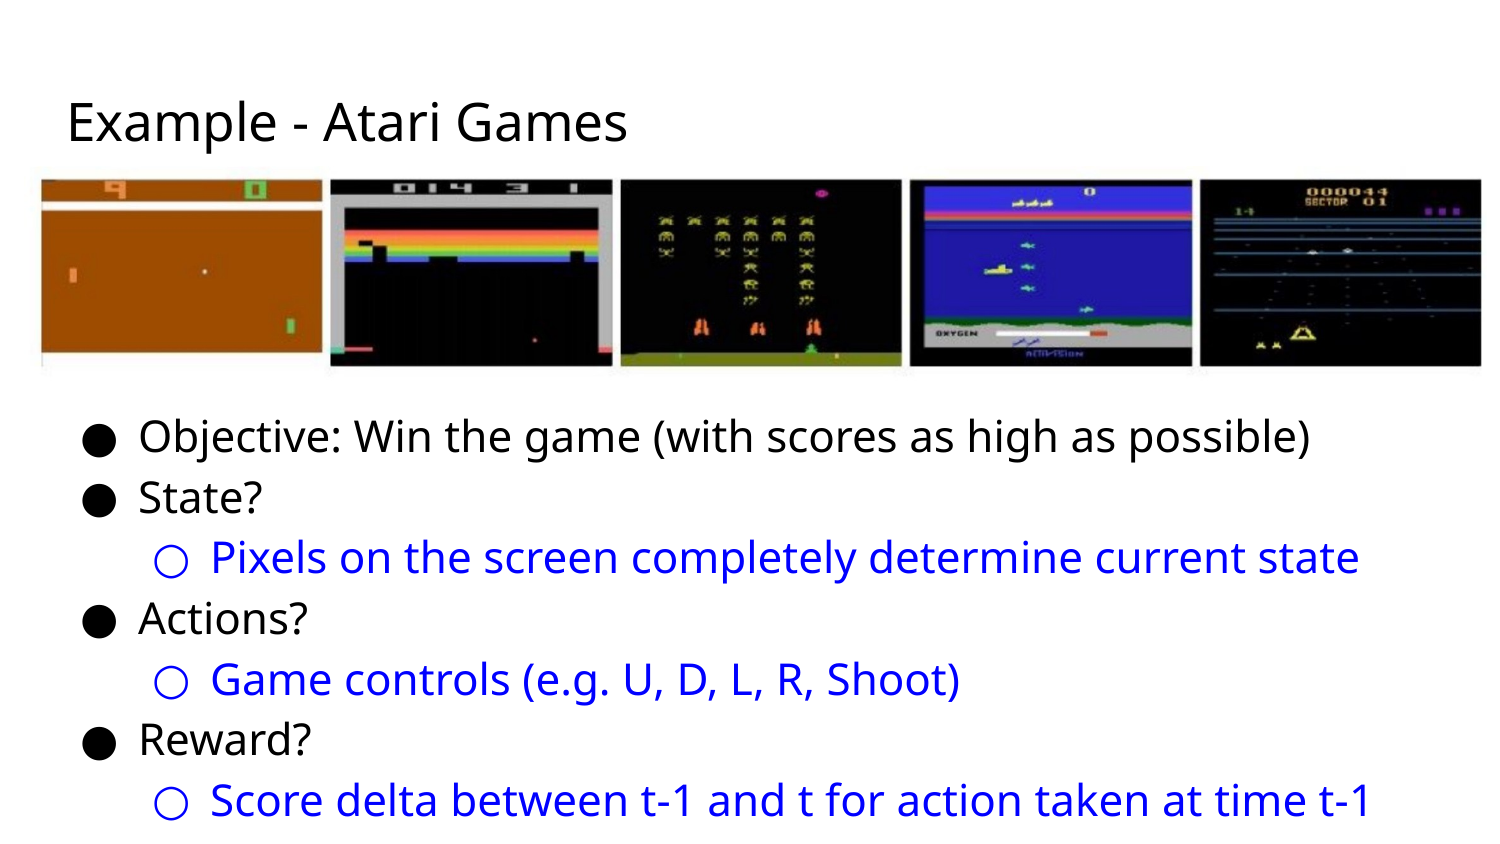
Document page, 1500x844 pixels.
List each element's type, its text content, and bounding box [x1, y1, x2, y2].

picture [24, 166, 1487, 381]
list Objective: Win the game (with scores as high as possible) State? Pixels on the screen completely determine current state Actions? Game controls (e.g. U, D, L, R, Shoot) Reward? Score delta between t-1 and t for action taken at time t-1 [51, 389, 1449, 844]
title Example - Atari Games [51, 72, 1449, 165]
